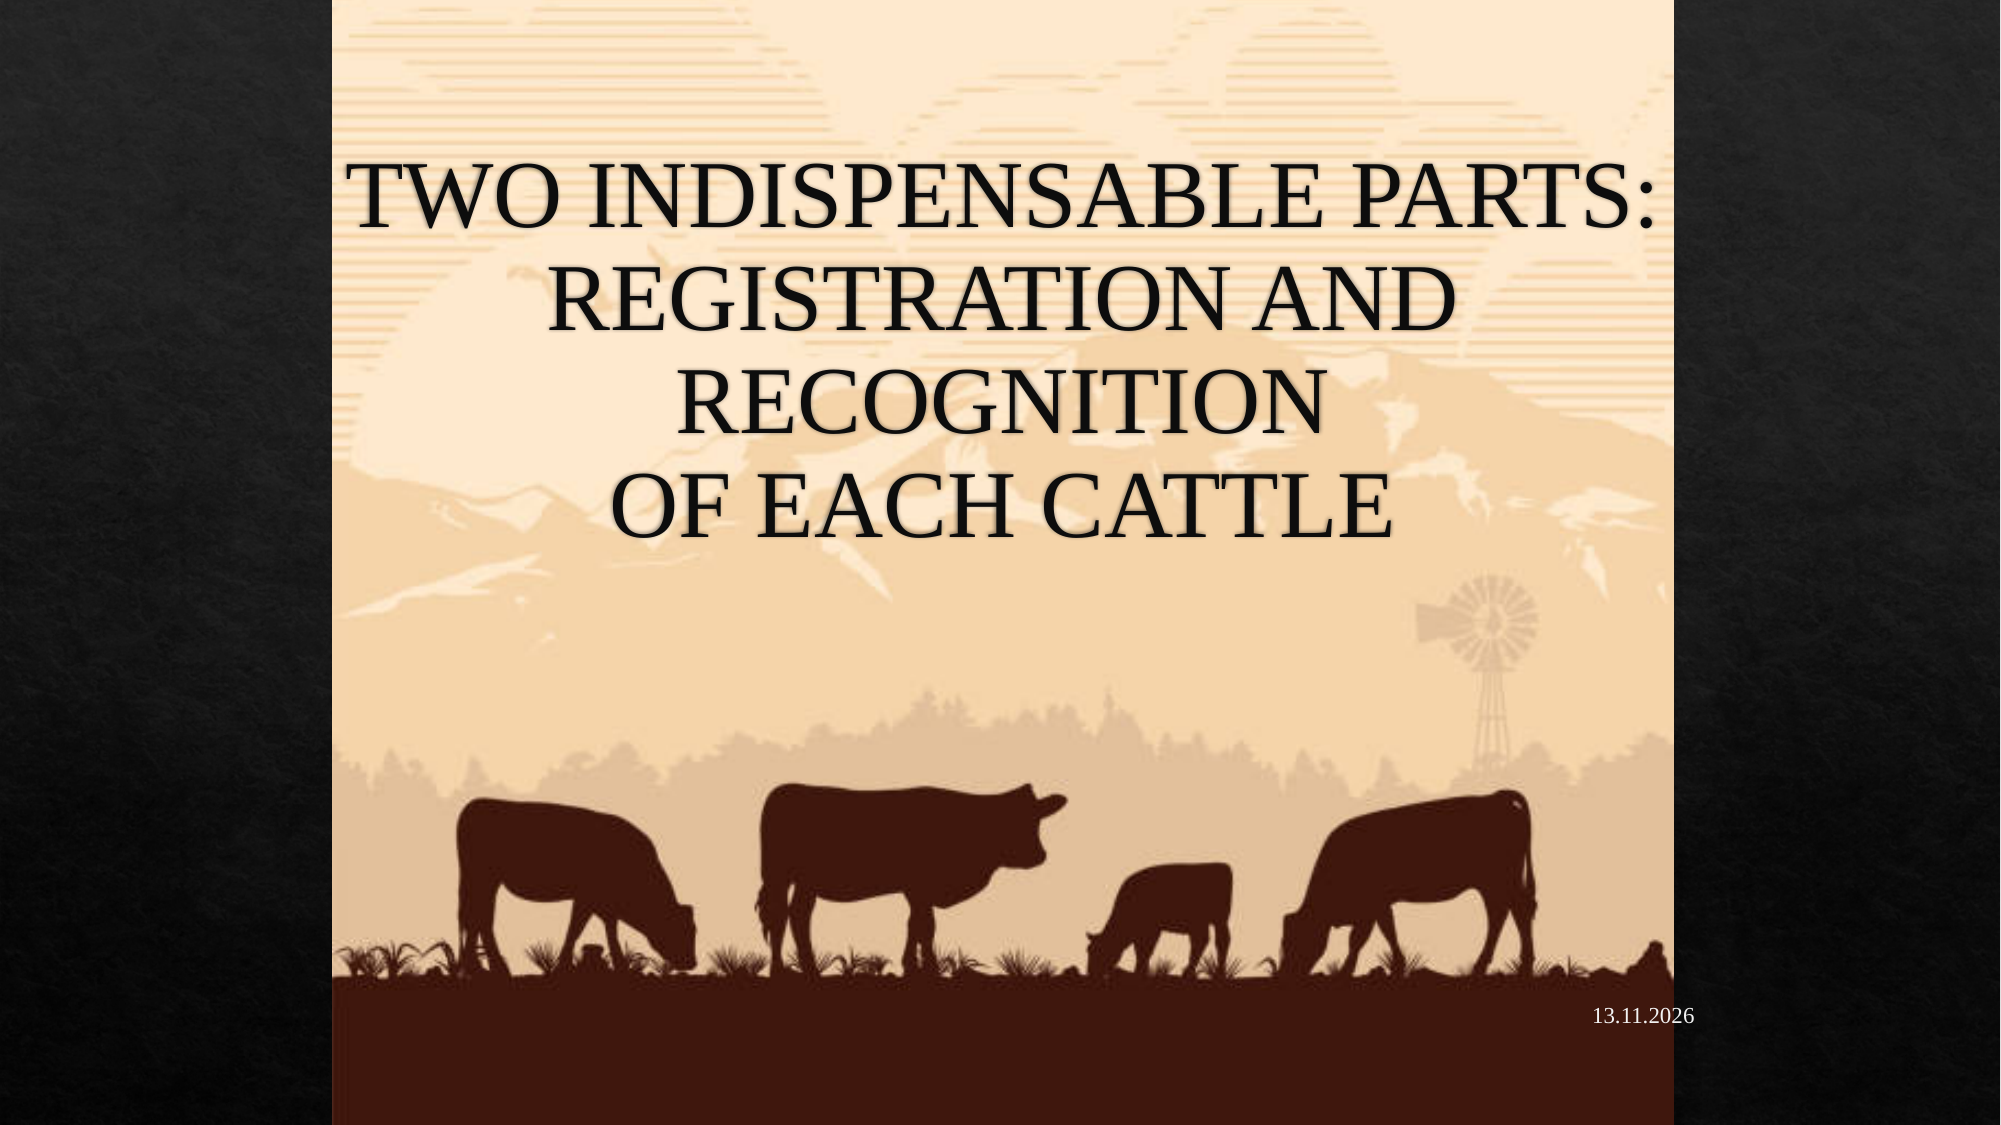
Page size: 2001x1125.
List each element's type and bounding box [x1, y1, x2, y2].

slide_number [1683, 984, 1710, 1045]
picture [331, 0, 1675, 1125]
